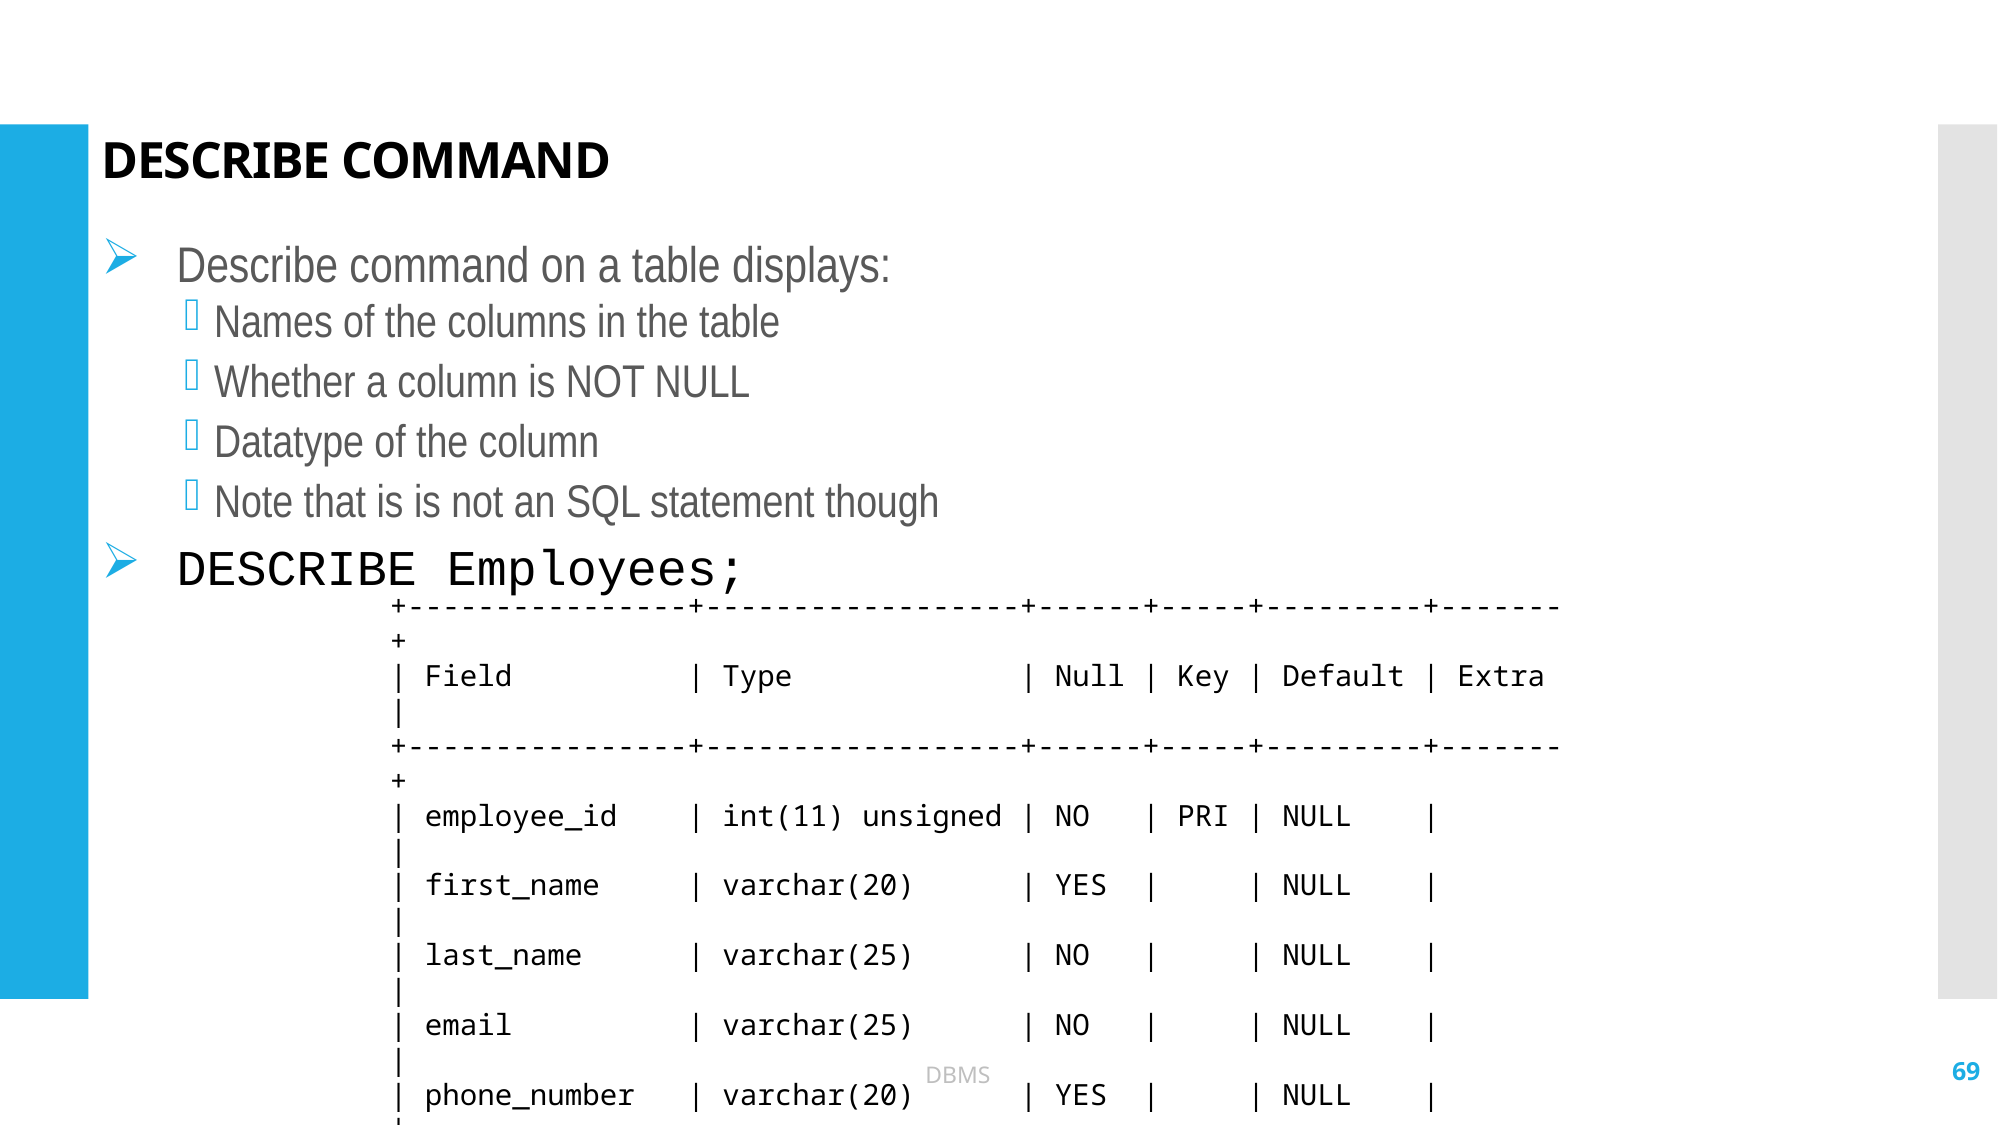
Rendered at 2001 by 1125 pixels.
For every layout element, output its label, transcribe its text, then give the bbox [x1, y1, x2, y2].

text_box +----------------+------------------+------+-----+---------+-------+ | Field | Type | Null | Key | Default | Extra | +----------------+------------------+------+-----+---------+-------+ | employee_id | int(11) unsigned | NO | PRI | NULL | | | first_name | varchar(20) | YES | | NULL | | | last_name | varchar(25) | NO | | NULL | | | email | varchar(25) | NO | | NULL | | | phone_number | varchar(20) | YES | | NULL | | | hire_date | date | NO | | NULL | | | job_id | varchar(10) | NO | MUL | NULL | | | salary | decimal(8,2) | NO | | NULL | | | commission_pct | decimal(2,2) | YES | | NULL | | | manager_id | int(11) unsigned | YES | MUL | NULL | | | department_id | int(11) unsigned | YES | MUL | NULL | | +----------------+------------------+------+-----+---------+-------+ [375, 579, 1594, 1125]
slide_number 69 [1744, 1042, 1996, 1103]
title DESCRIBE COMMAND [86, 128, 1653, 189]
list Describe command on a table displays: Names of the columns in the table Whether a column is NOT NULL Datatype of the column Note that is is not an SQL statement though DESCRIBE Employees; [86, 231, 1830, 1036]
